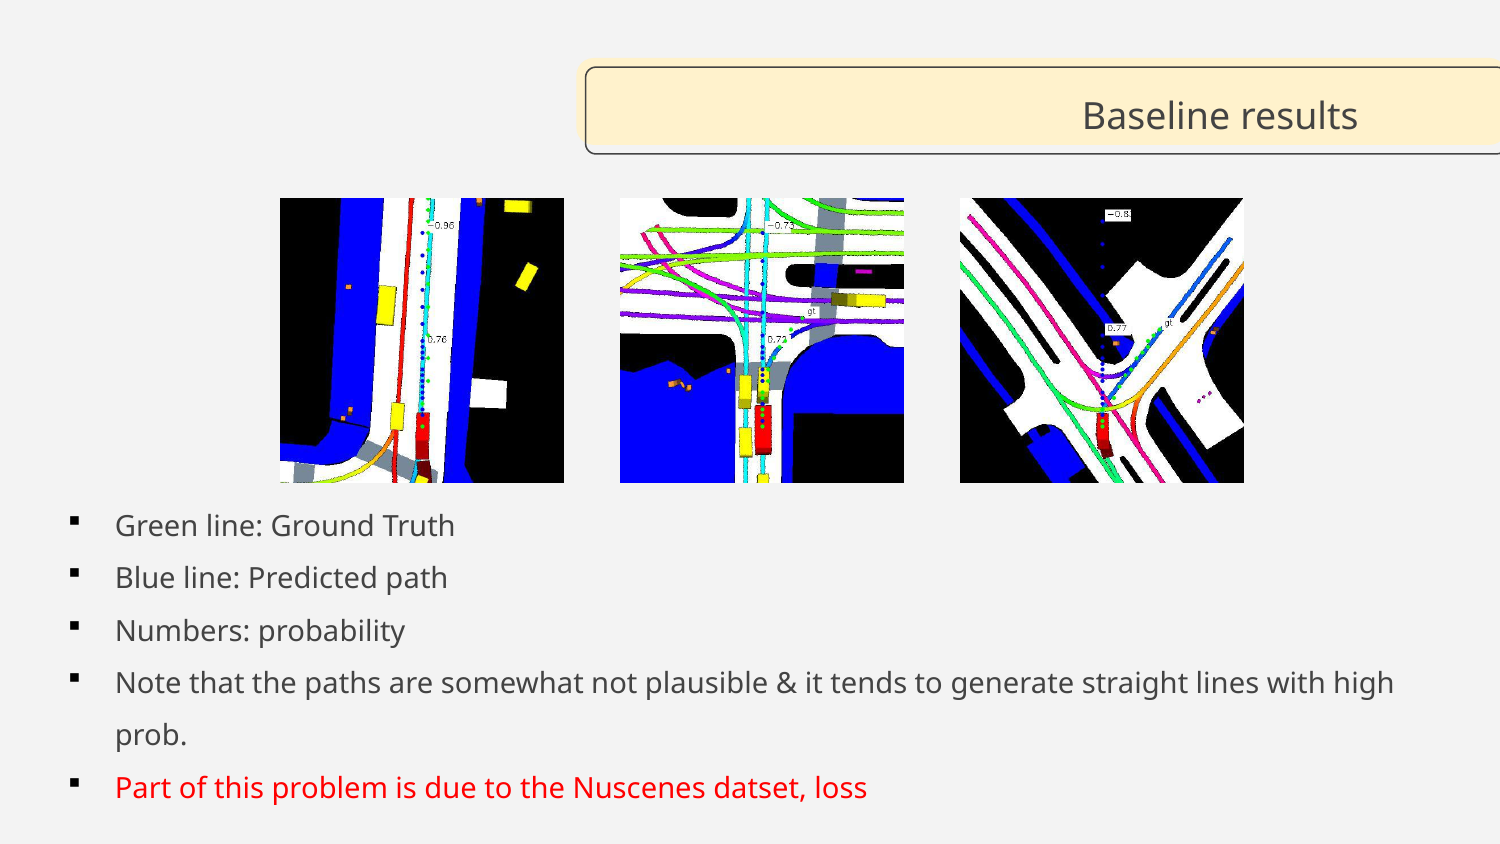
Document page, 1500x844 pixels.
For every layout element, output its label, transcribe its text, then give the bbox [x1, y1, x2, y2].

picture [960, 198, 1245, 483]
text_box Green line: Ground Truth Blue line: Predicted path Numbers: probability Note that the paths are somewhat not plausible & it tends to generate straight lines with high prob. Part of this problem is due to the Nuscenes datset, loss [53, 482, 1447, 812]
title Baseline results [849, 75, 1374, 154]
picture [620, 198, 905, 483]
picture [280, 198, 565, 483]
